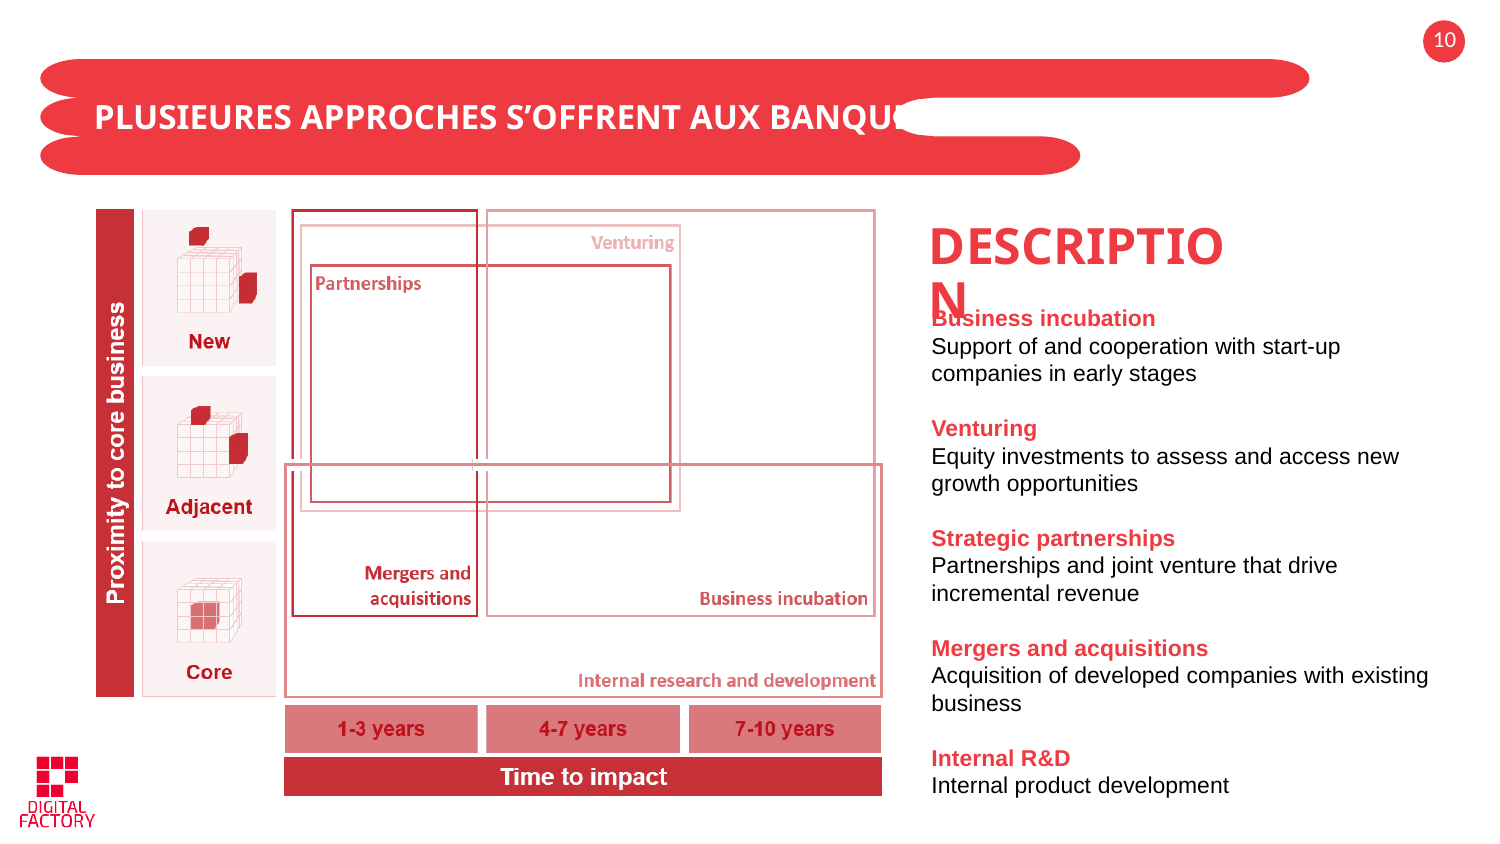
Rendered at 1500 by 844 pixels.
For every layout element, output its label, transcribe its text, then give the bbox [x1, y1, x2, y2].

picture [18, 209, 889, 831]
text_box Business incubation Support of and cooperation with start-up companies in early stages Venturing Equity investments to assess and access new growth opportunities Strategic partnerships Partnerships and joint venture that drive incremental revenue Mergers and acquisitions Acquisition of developed companies with existing business Internal R&D Internal product development [916, 288, 1449, 844]
text_box DESCRIPTION [928, 209, 1239, 260]
text_box PLUSIEURES APPROCHES S’OFFRENT AUX BANQUES [93, 93, 977, 185]
text_box [39, 58, 1311, 176]
